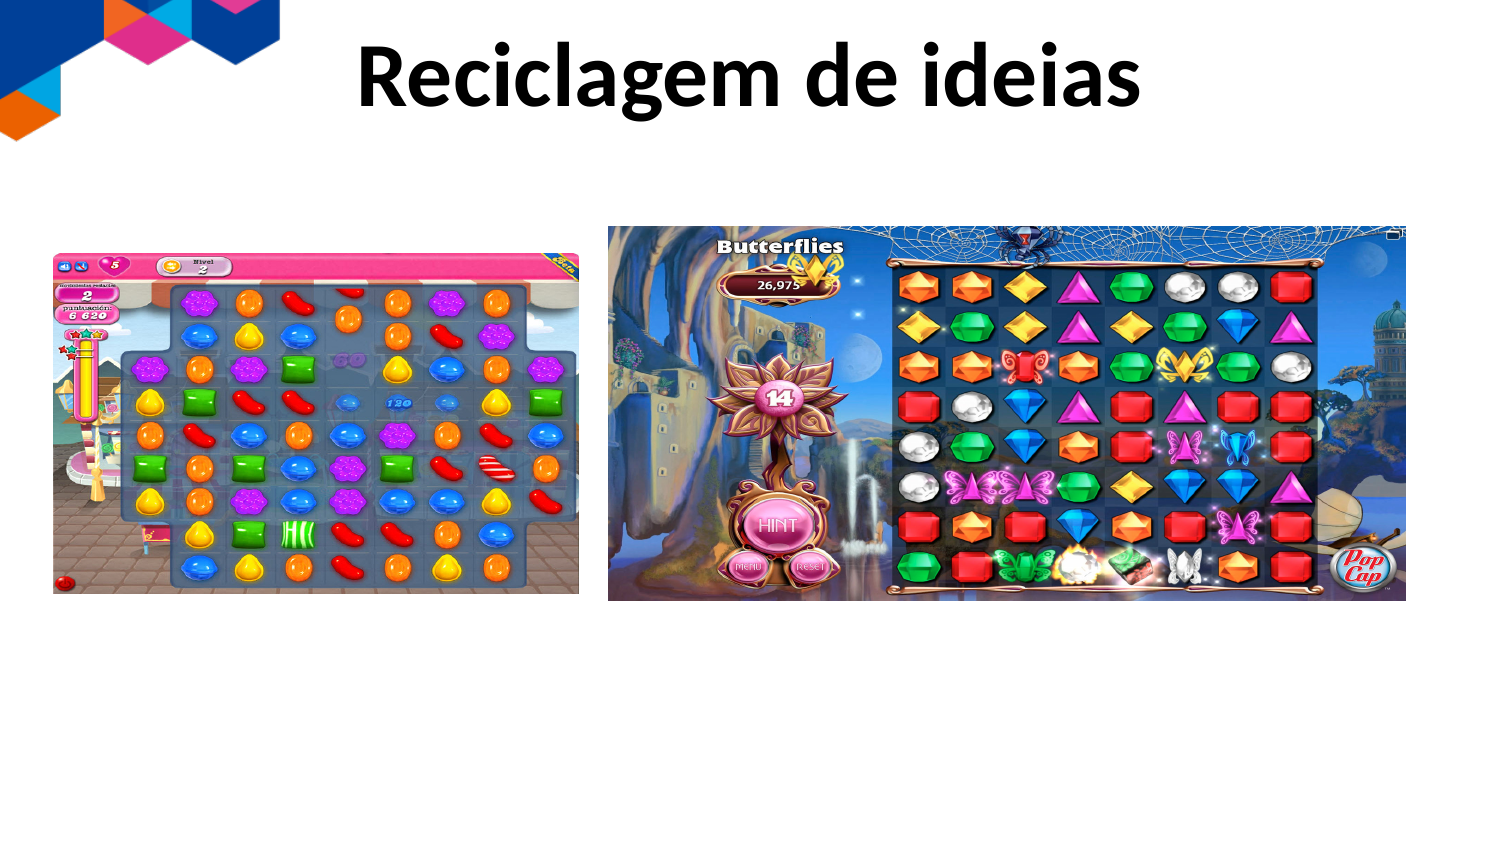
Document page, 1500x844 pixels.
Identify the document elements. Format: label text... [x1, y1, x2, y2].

picture [0, 141, 1406, 601]
title Reciclagem de ideias [0, 0, 1500, 141]
